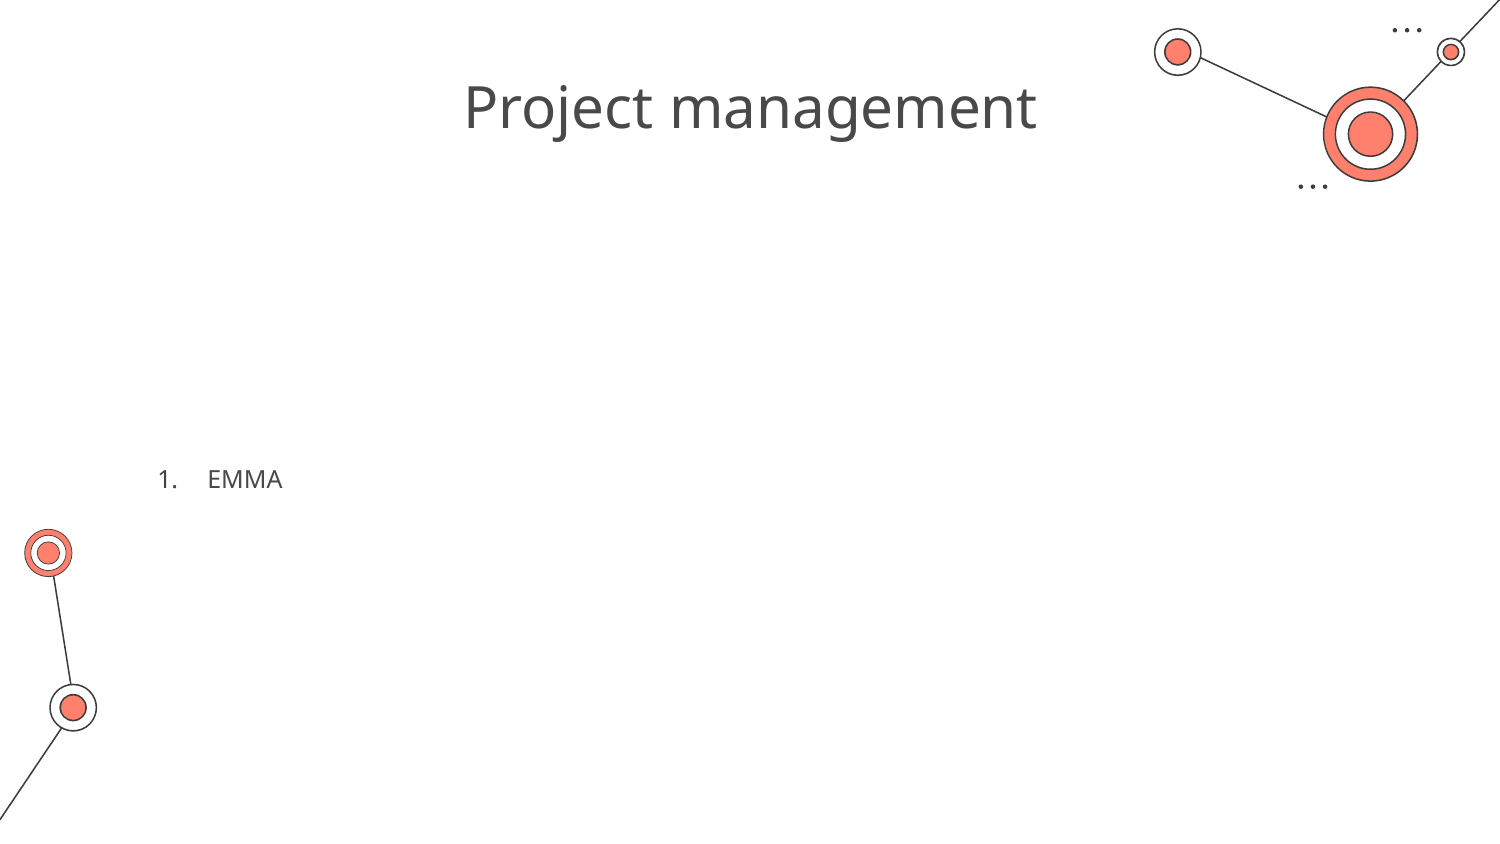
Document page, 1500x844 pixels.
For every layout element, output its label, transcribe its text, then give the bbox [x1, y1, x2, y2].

title Project management [415, 55, 1086, 150]
list EMMA [117, 188, 1382, 768]
